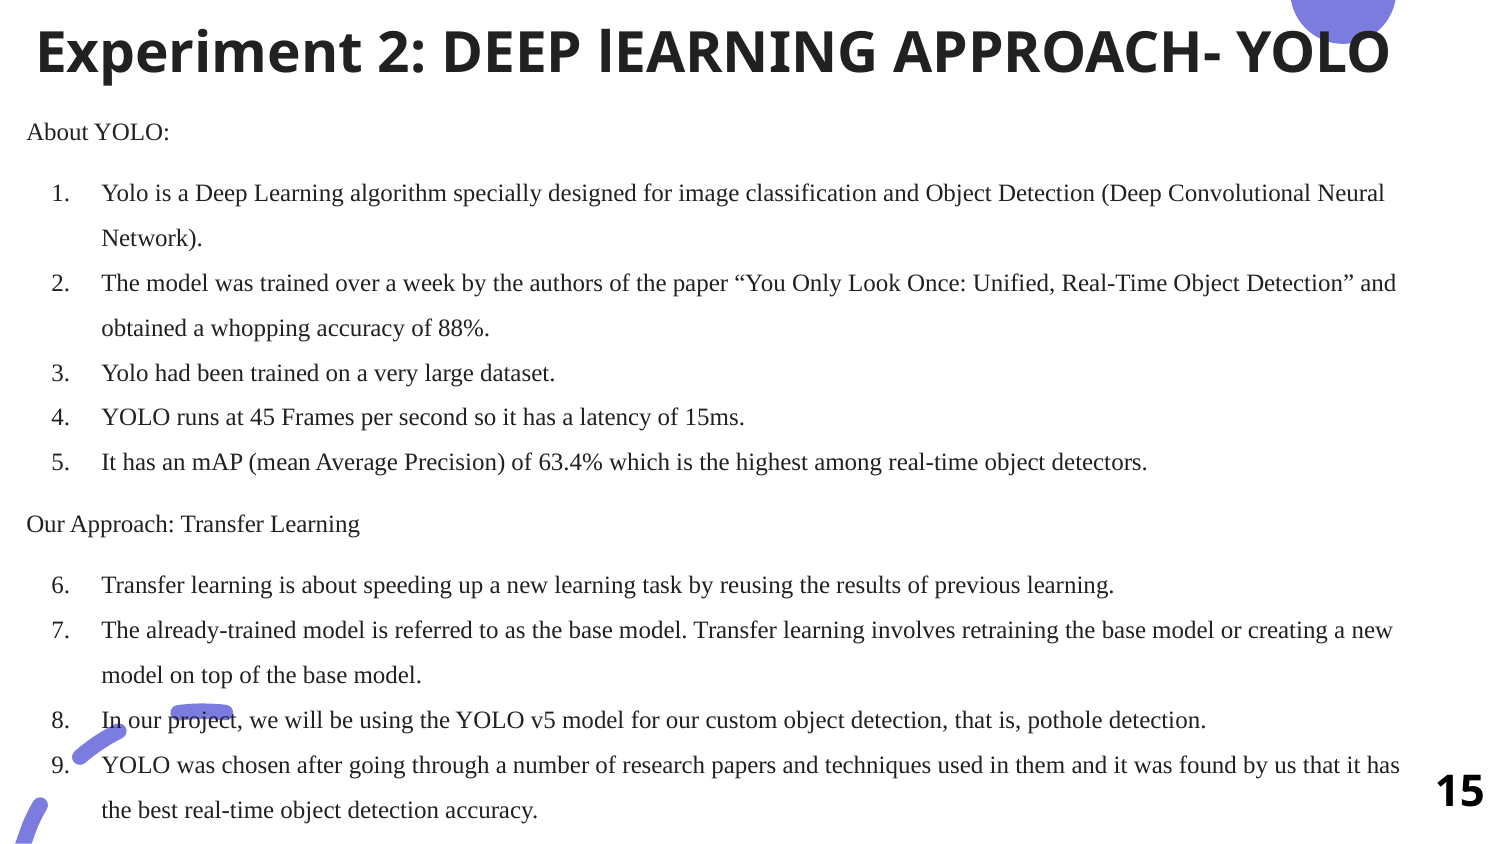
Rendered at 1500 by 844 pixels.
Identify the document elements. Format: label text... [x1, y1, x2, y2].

text_box ‹#› [1007, 747, 1500, 838]
list About YOLO: Yolo is a Deep Learning algorithm specially designed for image classification and Object Detection (Deep Convolutional Neural Network). The model was trained over a week by the authors of the paper “You Only Look Once: Unified, Real-Time Object Detection” and obtained a whopping accuracy of 88%. Yolo had been trained on a very large dataset. YOLO runs at 45 Frames per second so it has a latency of 15ms. It has an mAP (mean Average Precision) of 63.4% which is the highest among real-time object detectors. Our Approach: Transfer Learning Transfer learning is about speeding up a new learning task by reusing the results of previous learning. The already-trained model is referred to as the base model. Transfer learning involves retraining the base model or creating a new model on top of the base model. In our project, we will be using the YOLO v5 model for our custom object detection, that is, pothole detection. YOLO was chosen after going through a number of research papers and techniques used in them and it was found by us that it has the best real-time object detection accuracy. [15, 94, 1435, 844]
title Experiment 2: DEEP lEARNING APPROACH- YOLO [23, 0, 1477, 117]
